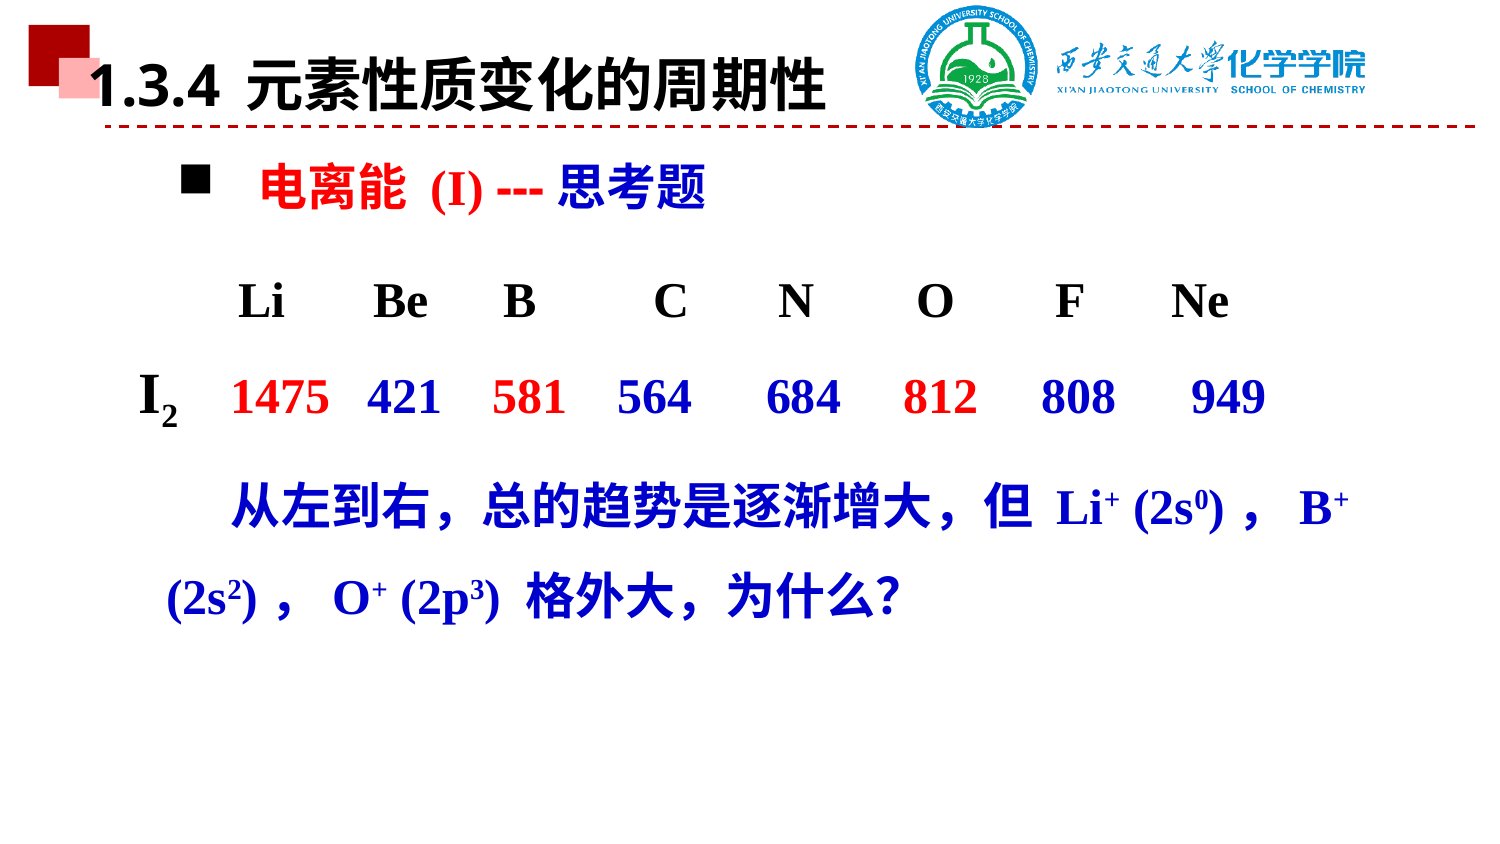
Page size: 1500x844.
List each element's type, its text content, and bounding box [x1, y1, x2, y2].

picture [915, 5, 967, 40]
text_box Li Be B C N O F Ne I2 1475 421 581 564 684 812 808 949 从左到右，总的趋势是逐渐增大，但 Li+ (2s0)，B+ (2s2)，O+ (2p3) 格外大，为什么？ [123, 248, 1365, 615]
text_box 电离能 (I) ---思考题 [163, 148, 999, 223]
picture [937, 5, 1365, 128]
text_box 1.3.4 元素性质变化的周期性 [72, 40, 983, 126]
